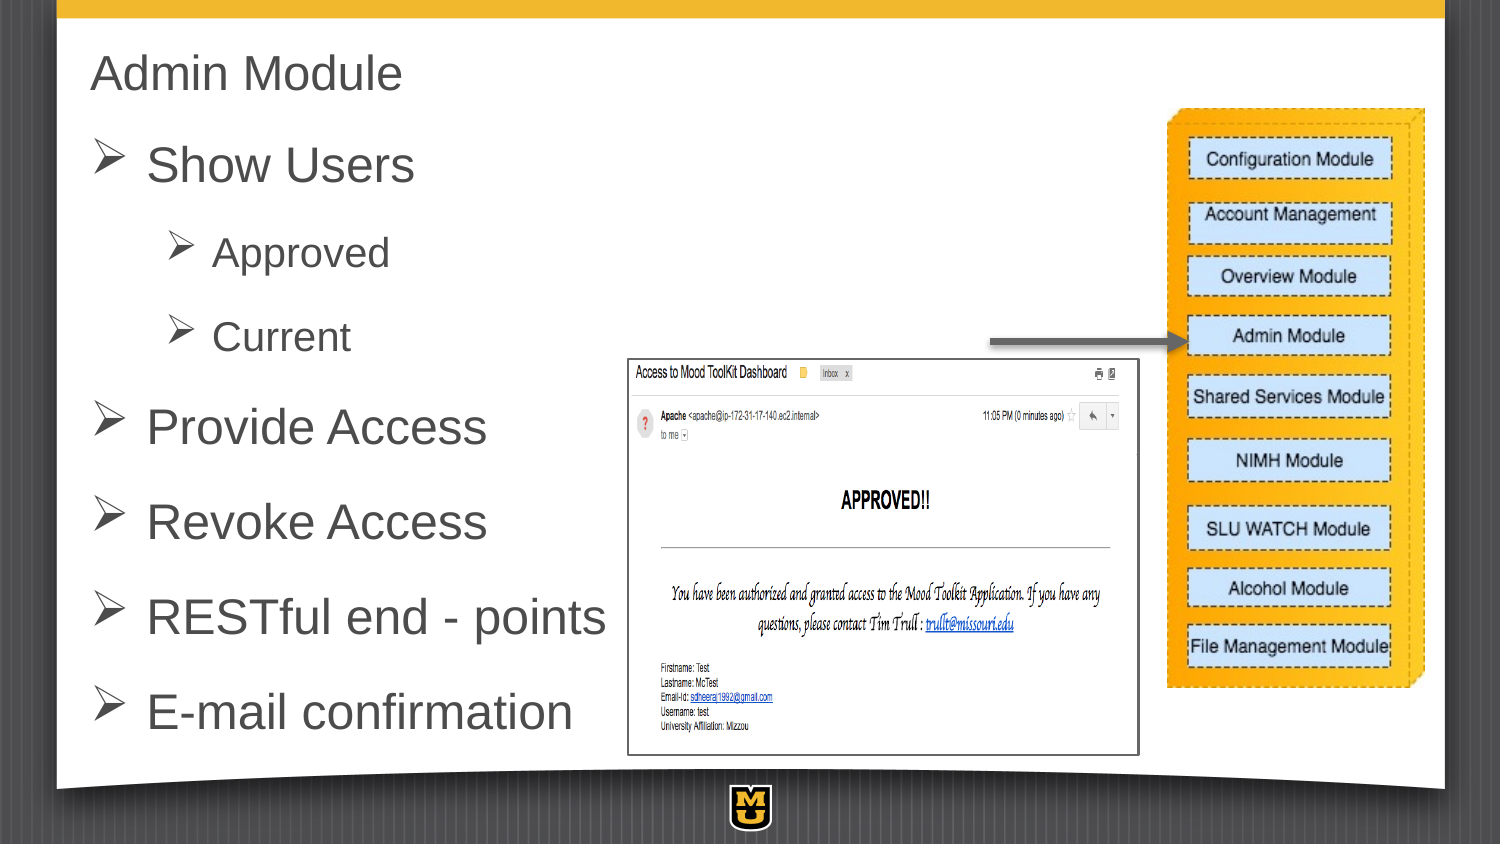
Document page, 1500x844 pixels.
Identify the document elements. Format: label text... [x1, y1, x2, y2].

list Show Users Approved Current Provide Access Revoke Access RESTful end - points E-mail confirmation [75, 125, 780, 754]
title Admin Module [75, 33, 1425, 109]
picture [0, 0, 1500, 844]
